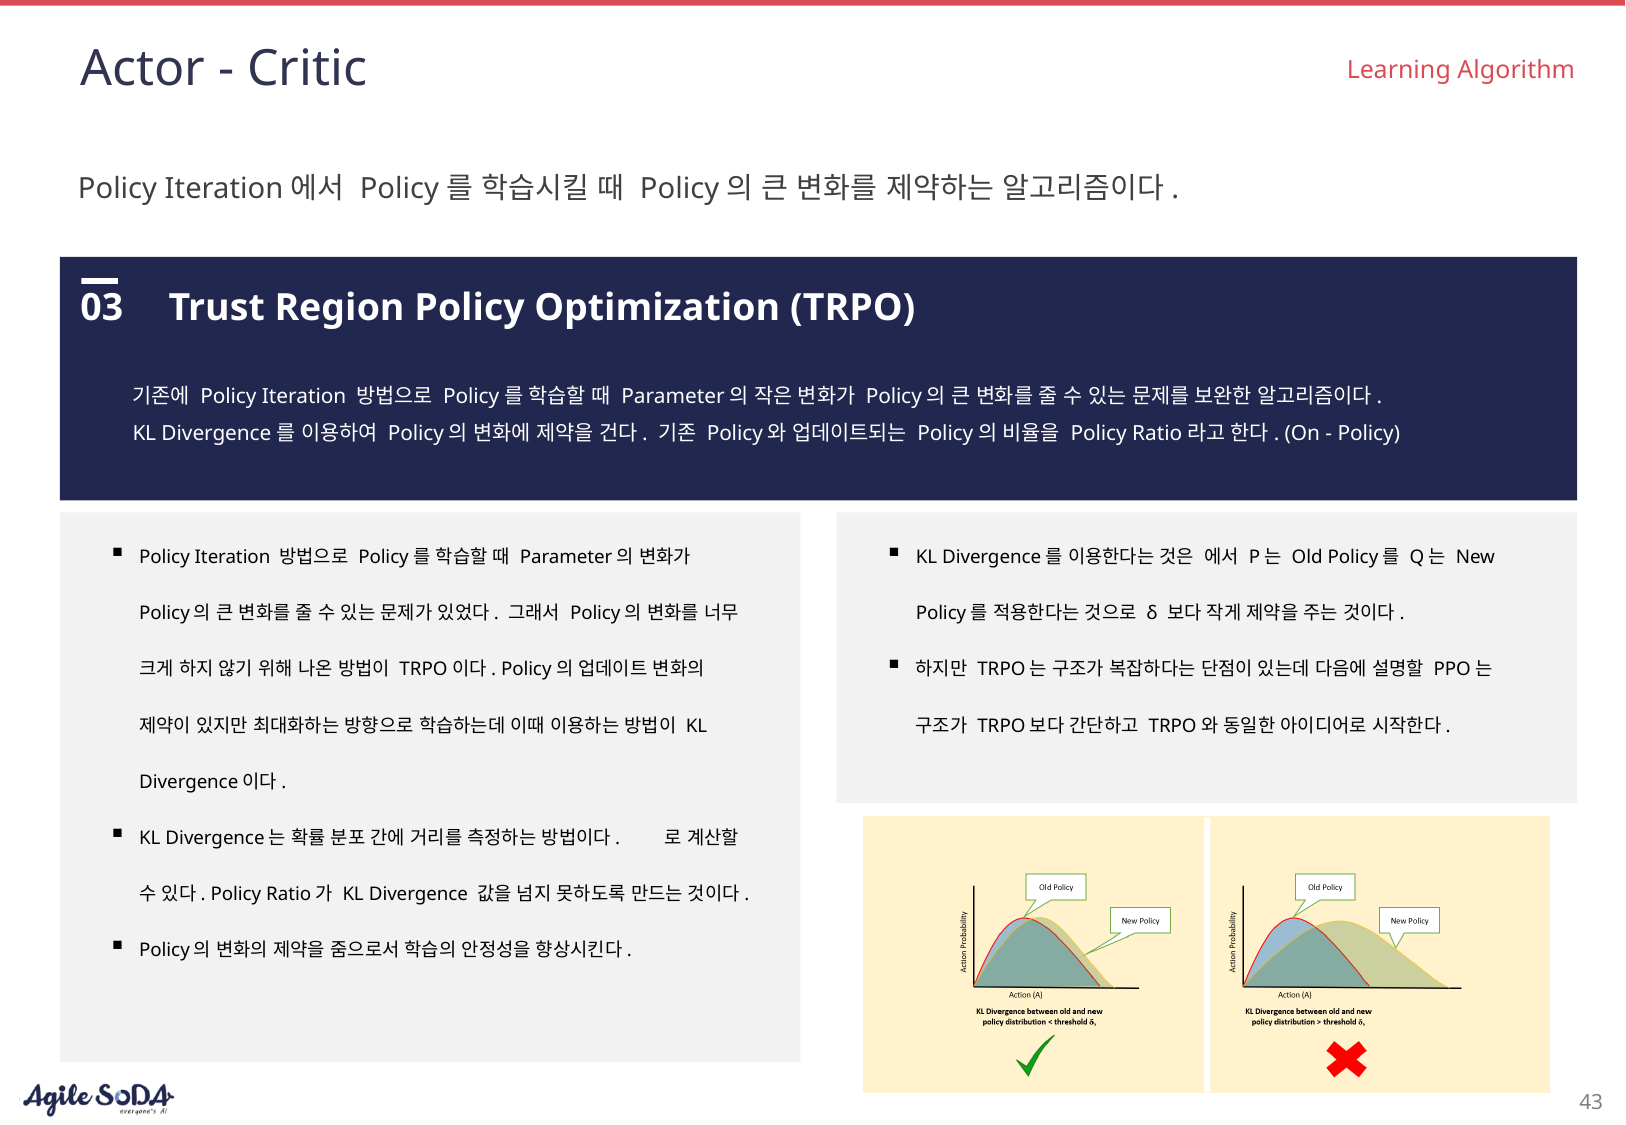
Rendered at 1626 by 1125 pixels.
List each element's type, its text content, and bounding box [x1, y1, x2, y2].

text_box 기존에 Policy Iteration 방법으로 Policy를 학습할 때 Parameter의 작은 변화가 Policy의 큰 변화를 줄 수 있는 문제를 보완한 알고리즘이다. KL Divergence를 이용하여 Policy의 변화에 제약을 건다. 기존 Policy와 업데이트되는 Policy의 비율을 Policy Ratio라고 한다. (On - Policy) [117, 362, 1491, 453]
text_box [58, 510, 803, 1064]
text_box Trust Region Policy Optimization (TRPO) [153, 275, 958, 336]
text_box [834, 510, 1579, 805]
text_box 03 [65, 275, 145, 336]
picture [863, 816, 1550, 1096]
text_box Policy Iteration에서 Policy를 학습시킬 때 Policy의 큰 변화를 제약하는 알고리즘이다. [62, 161, 1333, 212]
list Learning Algorithm [1163, 29, 1591, 102]
text_box [79, 276, 120, 286]
title Actor - Critic [65, 29, 1155, 102]
text_box [58, 255, 1579, 502]
picture [19, 1075, 175, 1122]
